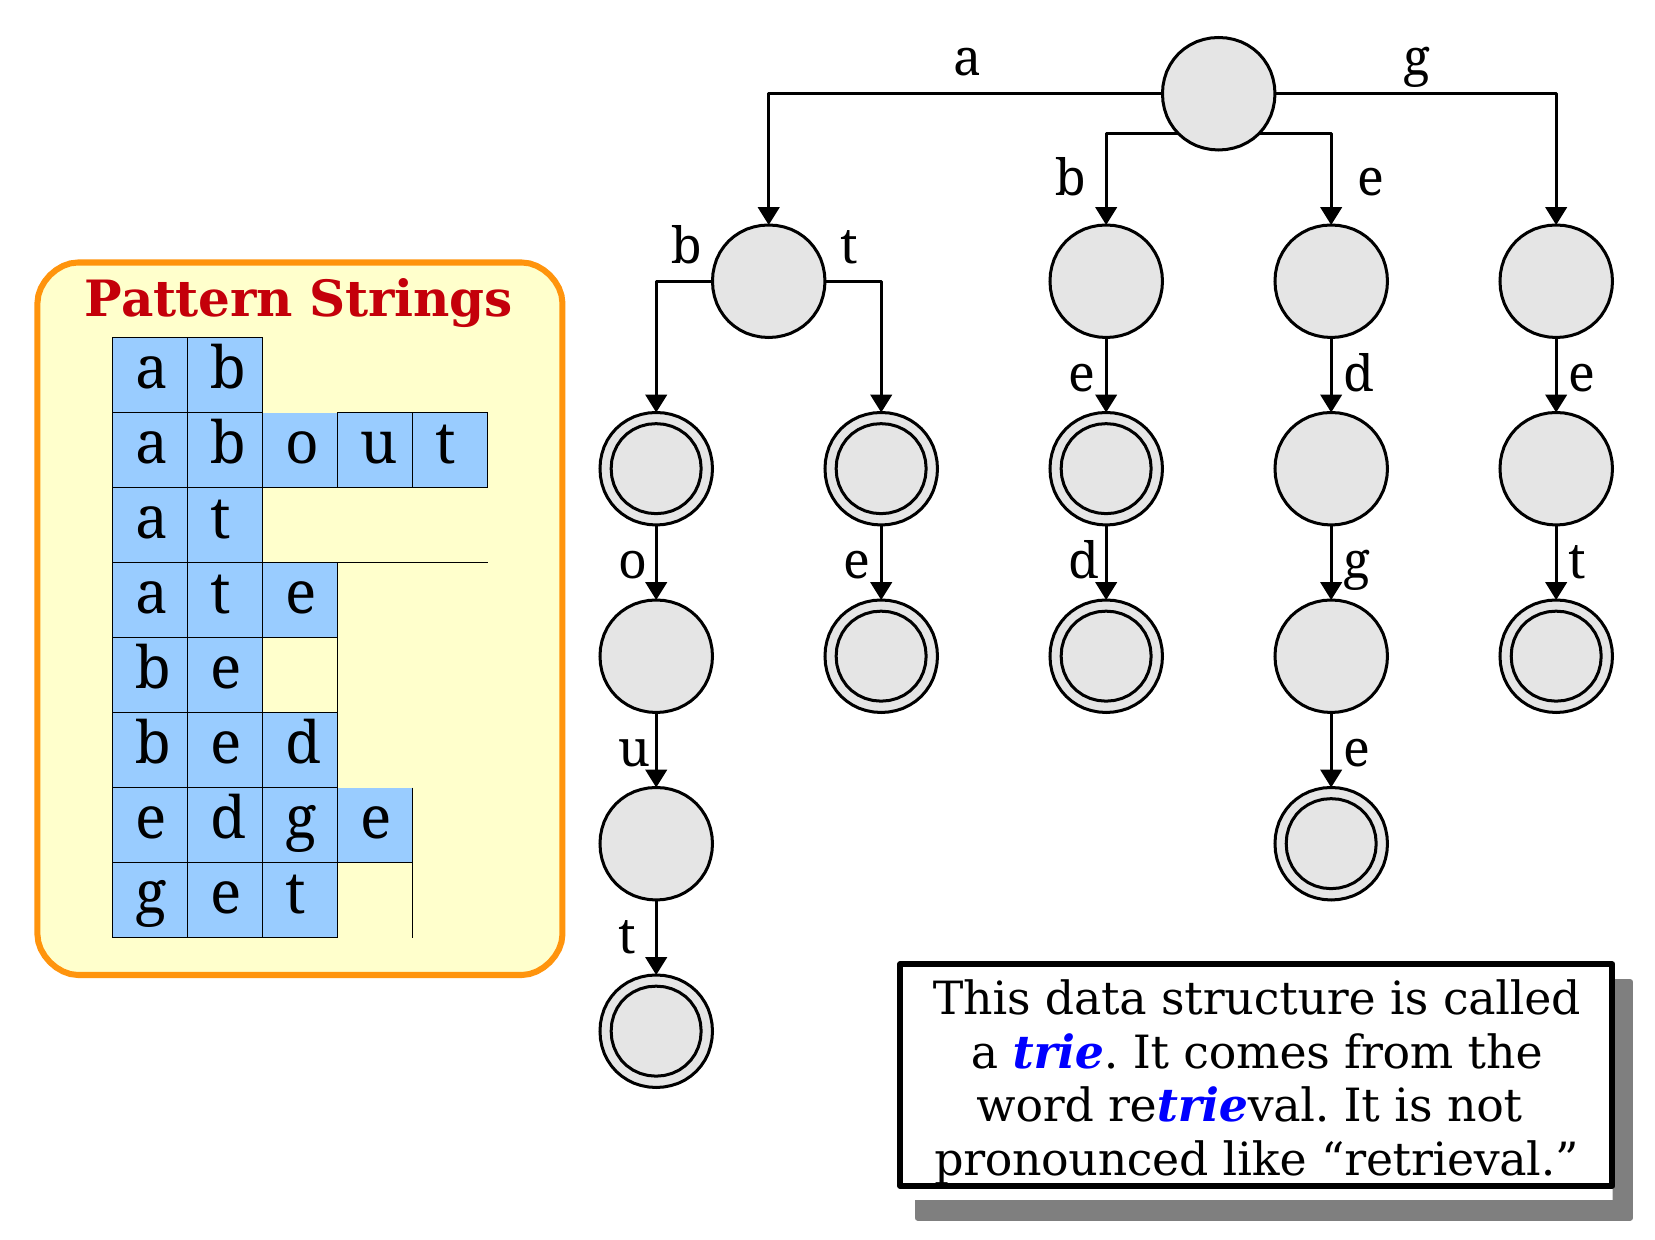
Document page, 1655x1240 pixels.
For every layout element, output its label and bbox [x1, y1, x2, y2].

table_cell [188, 713, 262, 787]
text_box [900, 964, 1631, 1218]
table_cell [188, 638, 262, 712]
table_cell [338, 863, 412, 938]
table_cell [263, 788, 337, 862]
table_cell [188, 413, 262, 487]
table_cell [113, 713, 187, 787]
table_cell [188, 863, 262, 937]
text_box [1052, 143, 1082, 206]
table_cell [263, 413, 337, 487]
table_header [113, 338, 187, 412]
table_cell [113, 638, 187, 712]
table_cell [188, 563, 262, 637]
table_cell [263, 488, 488, 562]
table_cell [338, 563, 488, 938]
table_cell [113, 563, 187, 637]
table_cell [338, 413, 412, 487]
text_box [669, 211, 699, 274]
table_header [263, 338, 488, 413]
table_cell [263, 563, 337, 637]
text_box [37, 262, 563, 976]
text_box [1355, 143, 1385, 206]
table_cell [263, 638, 337, 712]
table_cell [113, 488, 187, 562]
table_header [188, 338, 262, 412]
text_box [600, 37, 1613, 1088]
table_cell [263, 863, 337, 937]
text_box [950, 23, 981, 86]
table_cell [113, 788, 187, 862]
table_cell [113, 413, 187, 487]
text_box [1400, 23, 1431, 86]
table_cell [413, 413, 487, 487]
text_box [838, 211, 868, 274]
table_cell [188, 488, 262, 562]
table_cell [188, 788, 262, 862]
table_cell [263, 713, 337, 787]
table_cell [113, 863, 187, 937]
